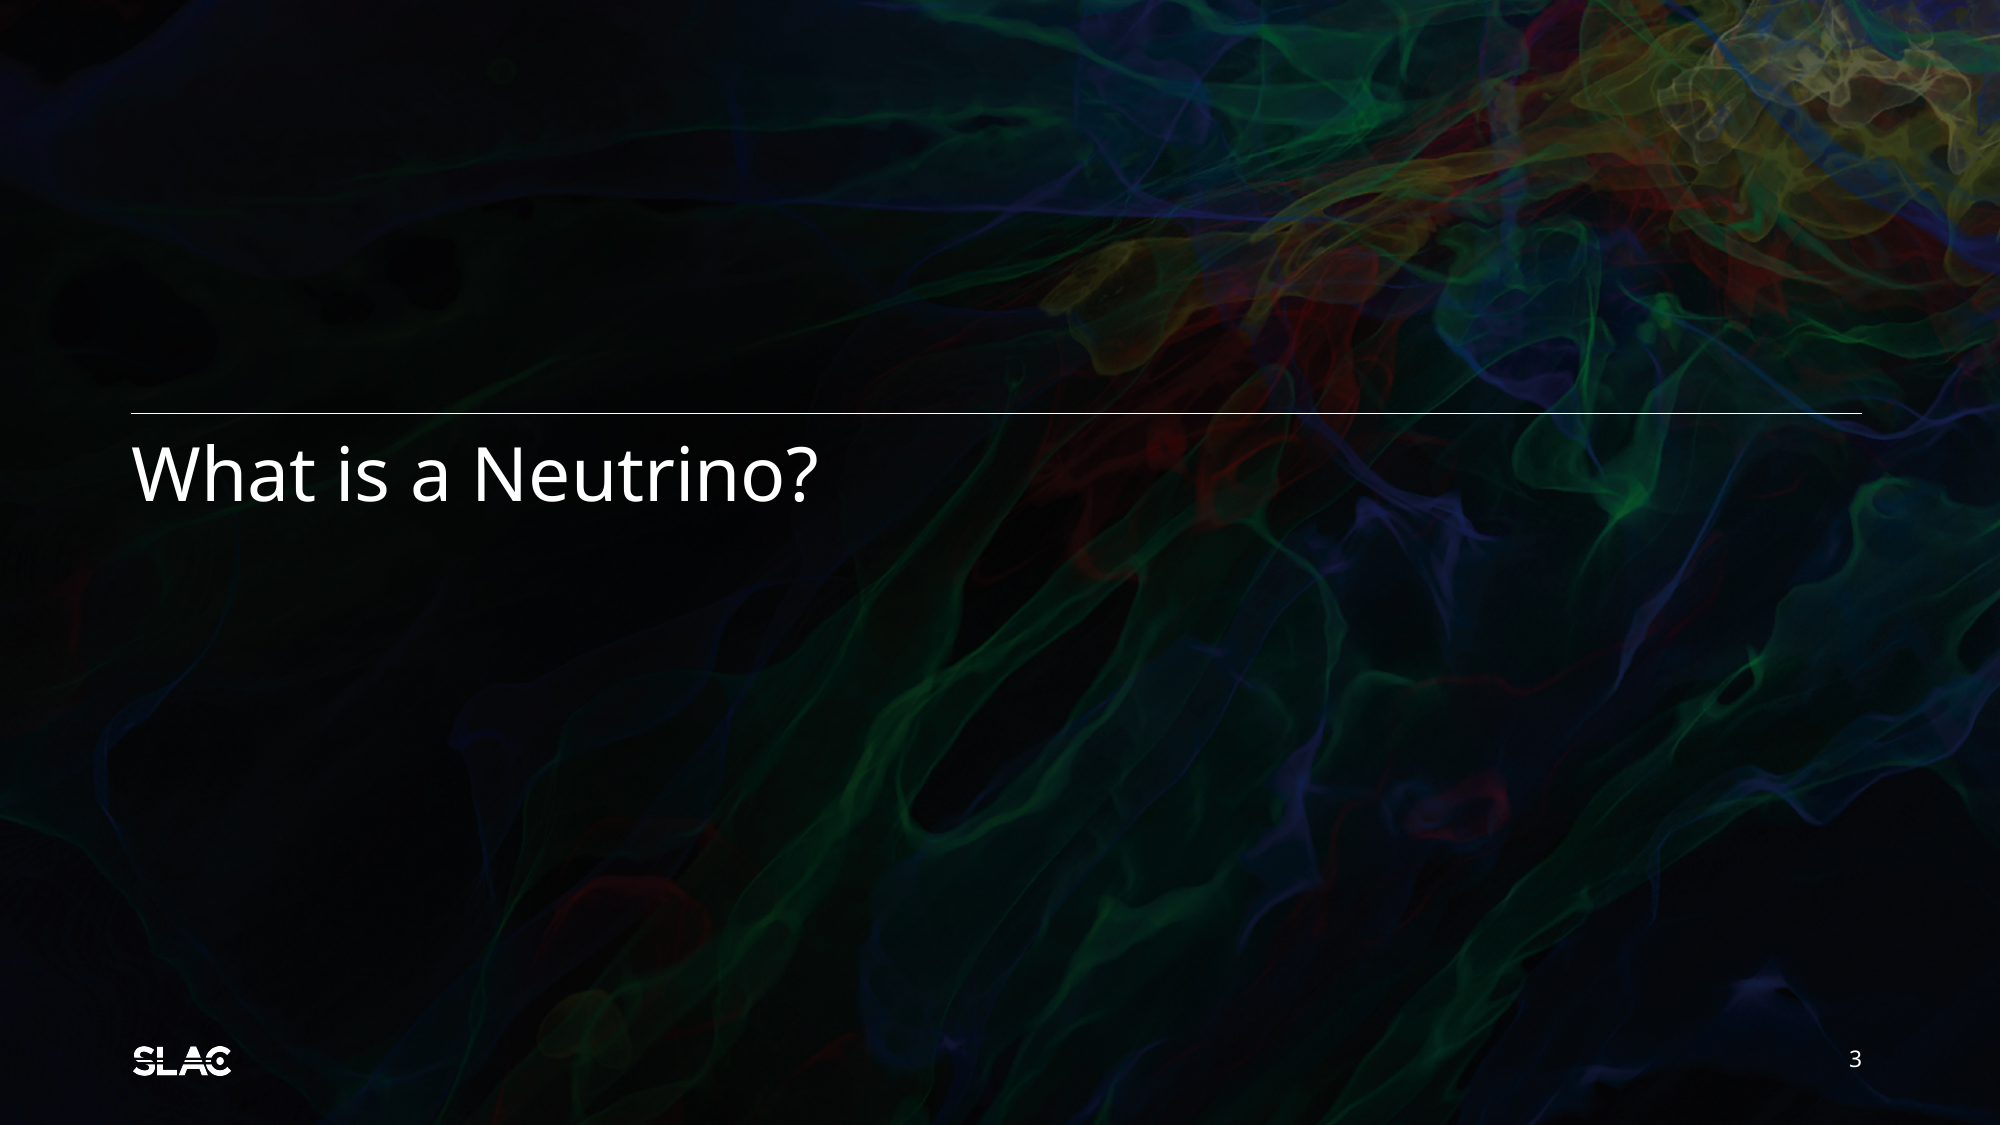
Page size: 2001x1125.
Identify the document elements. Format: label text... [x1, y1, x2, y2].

slide_number 3 [1412, 1030, 1863, 1091]
title What is a Neutrino? [131, 429, 1863, 629]
picture [0, 0, 2000, 1125]
